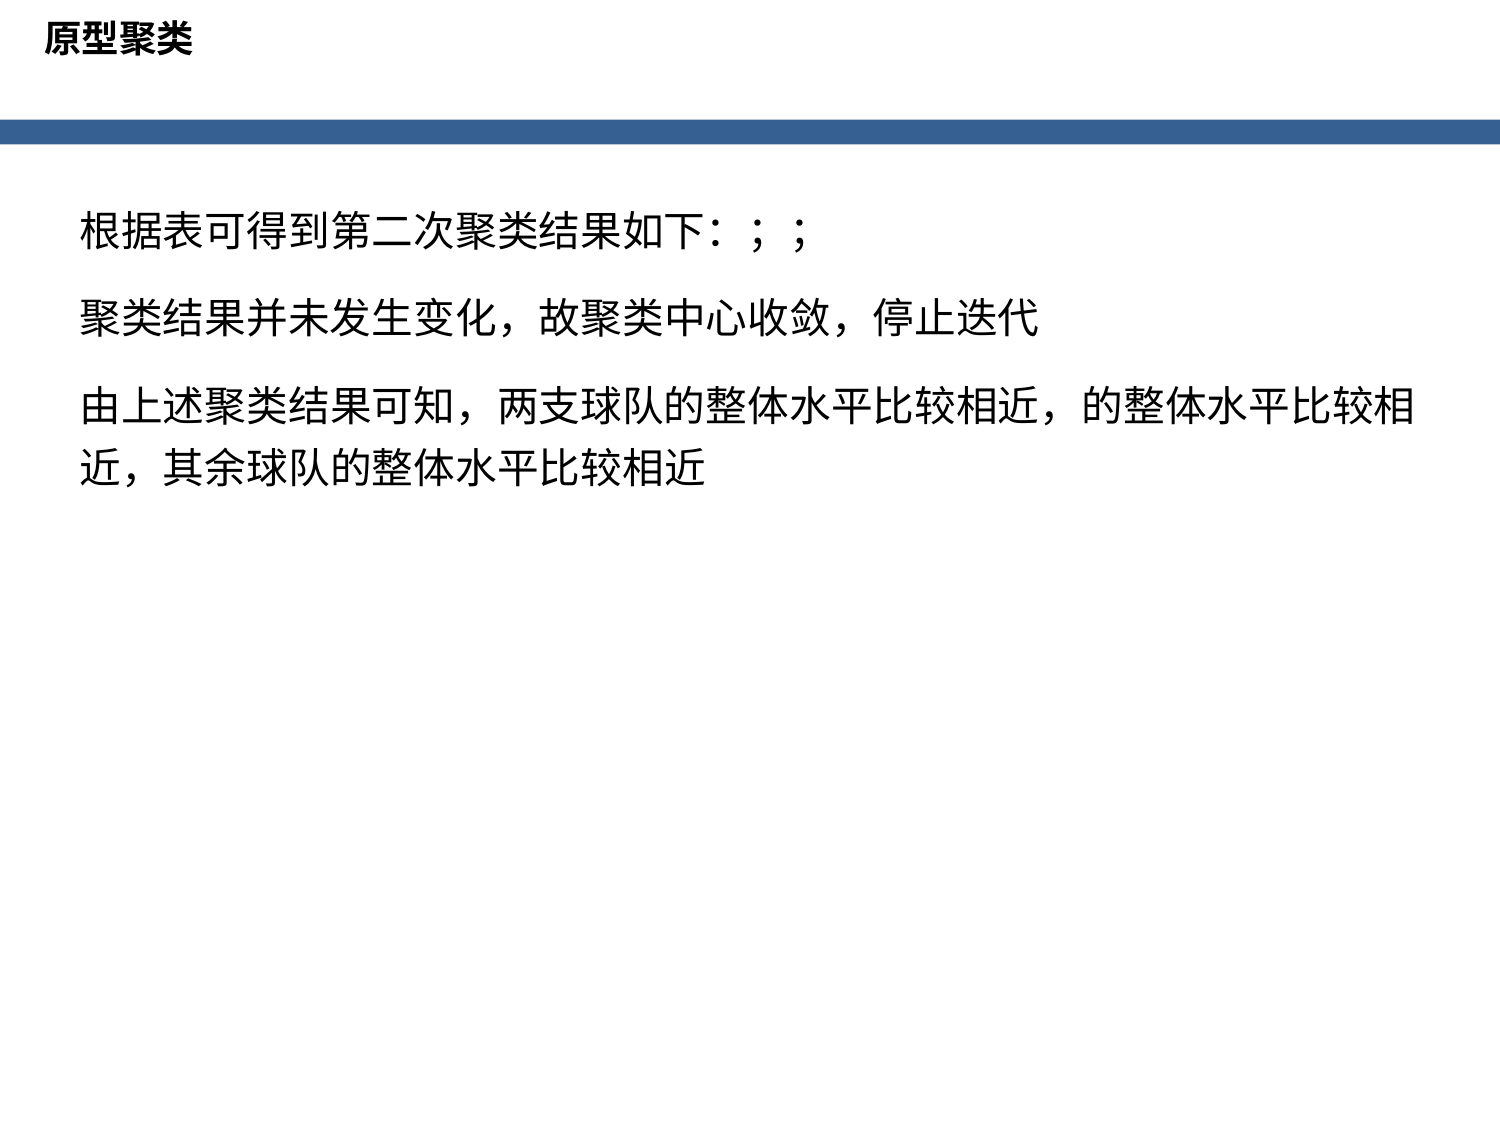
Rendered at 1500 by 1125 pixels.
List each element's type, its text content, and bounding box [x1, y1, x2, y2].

title 原型聚类 [29, 7, 1305, 91]
